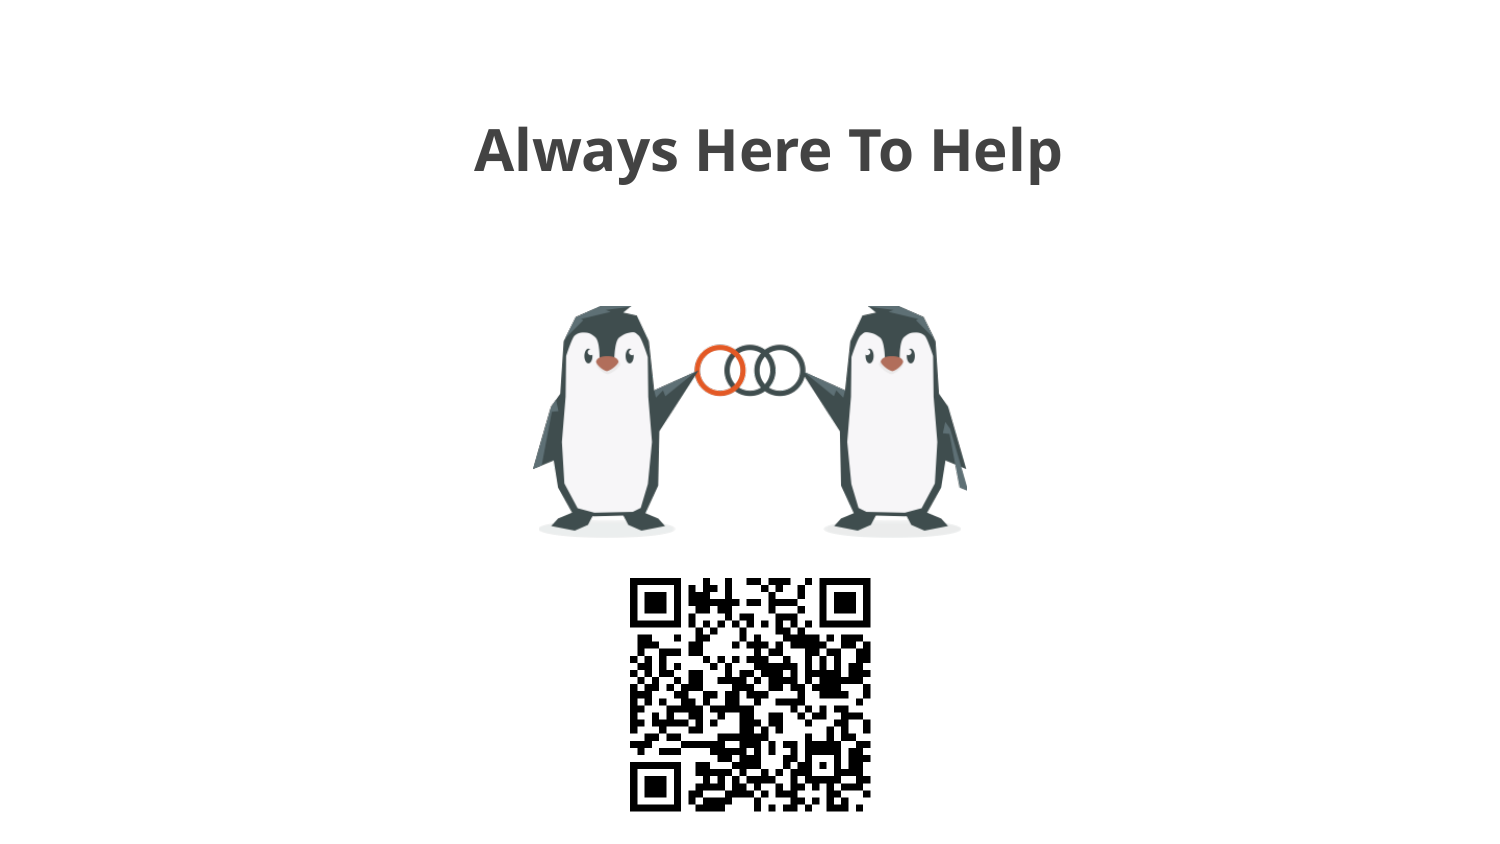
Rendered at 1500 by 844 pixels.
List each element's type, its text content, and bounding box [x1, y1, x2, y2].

text_box Always Here To Help [257, 167, 1242, 228]
title [51, 67, 1449, 167]
picture [619, 568, 881, 822]
picture [533, 306, 967, 538]
